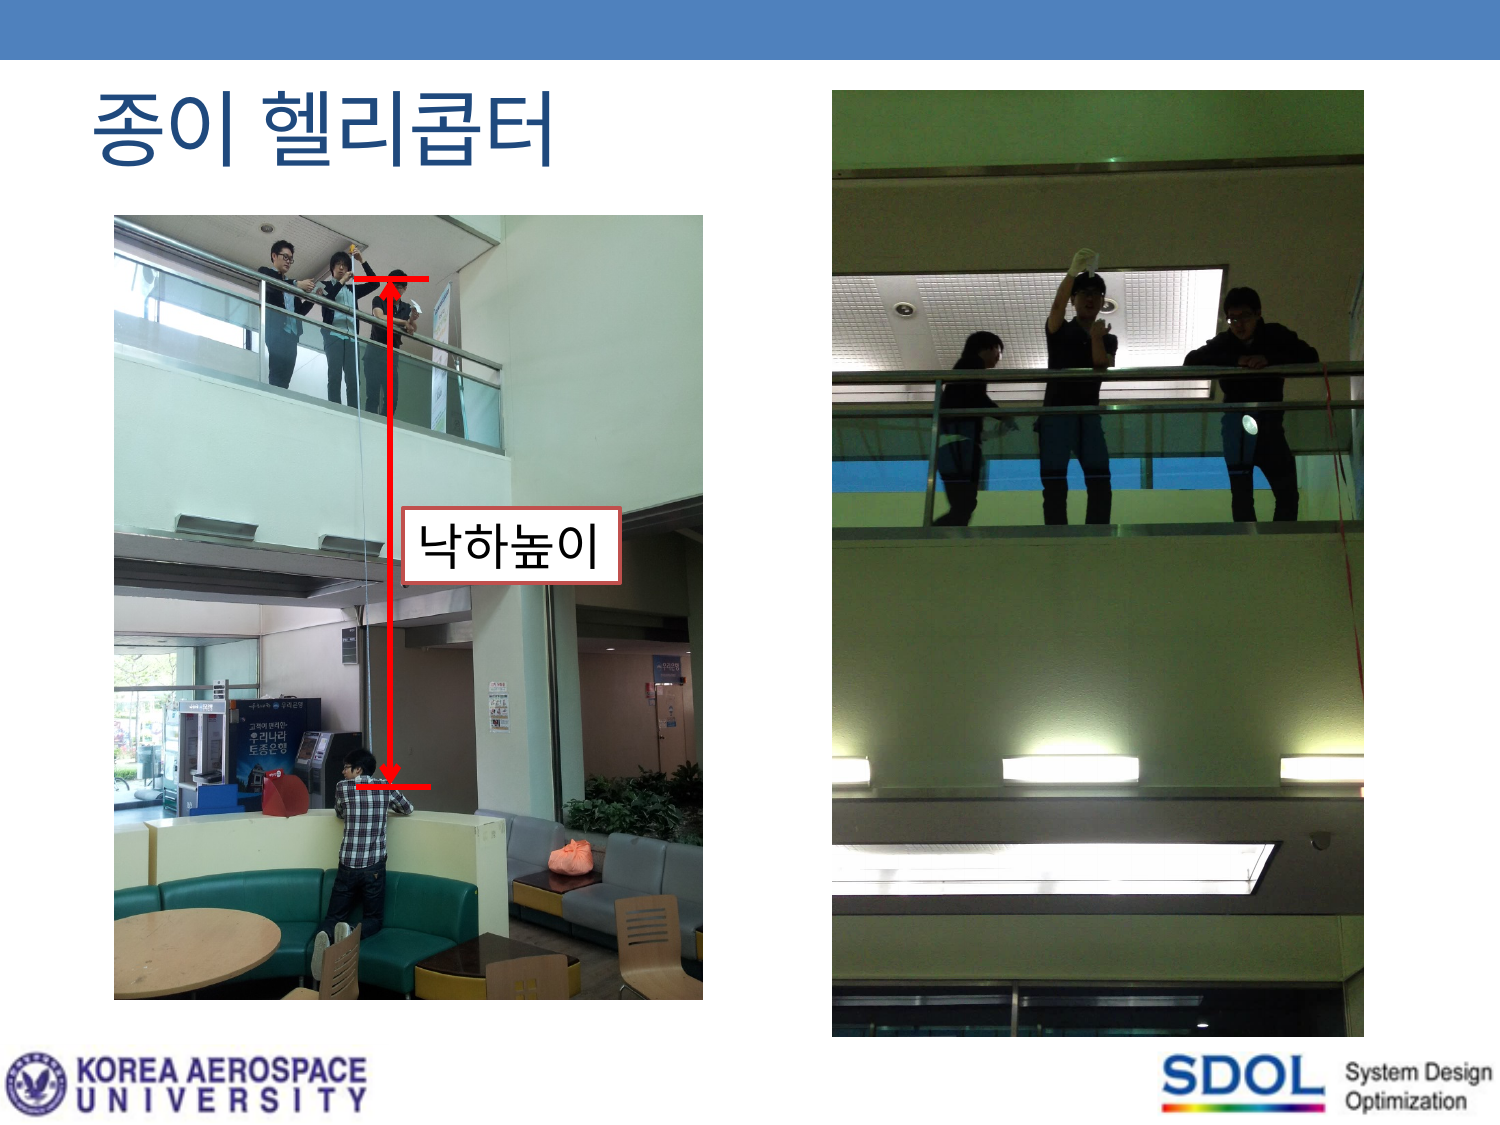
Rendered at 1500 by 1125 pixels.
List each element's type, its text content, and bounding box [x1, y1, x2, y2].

picture [114, 215, 703, 1000]
picture [1156, 1050, 1498, 1124]
picture [0, 1042, 389, 1125]
text_box 종이 헬리콥터 [74, 45, 1425, 209]
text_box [831, 89, 1365, 1038]
